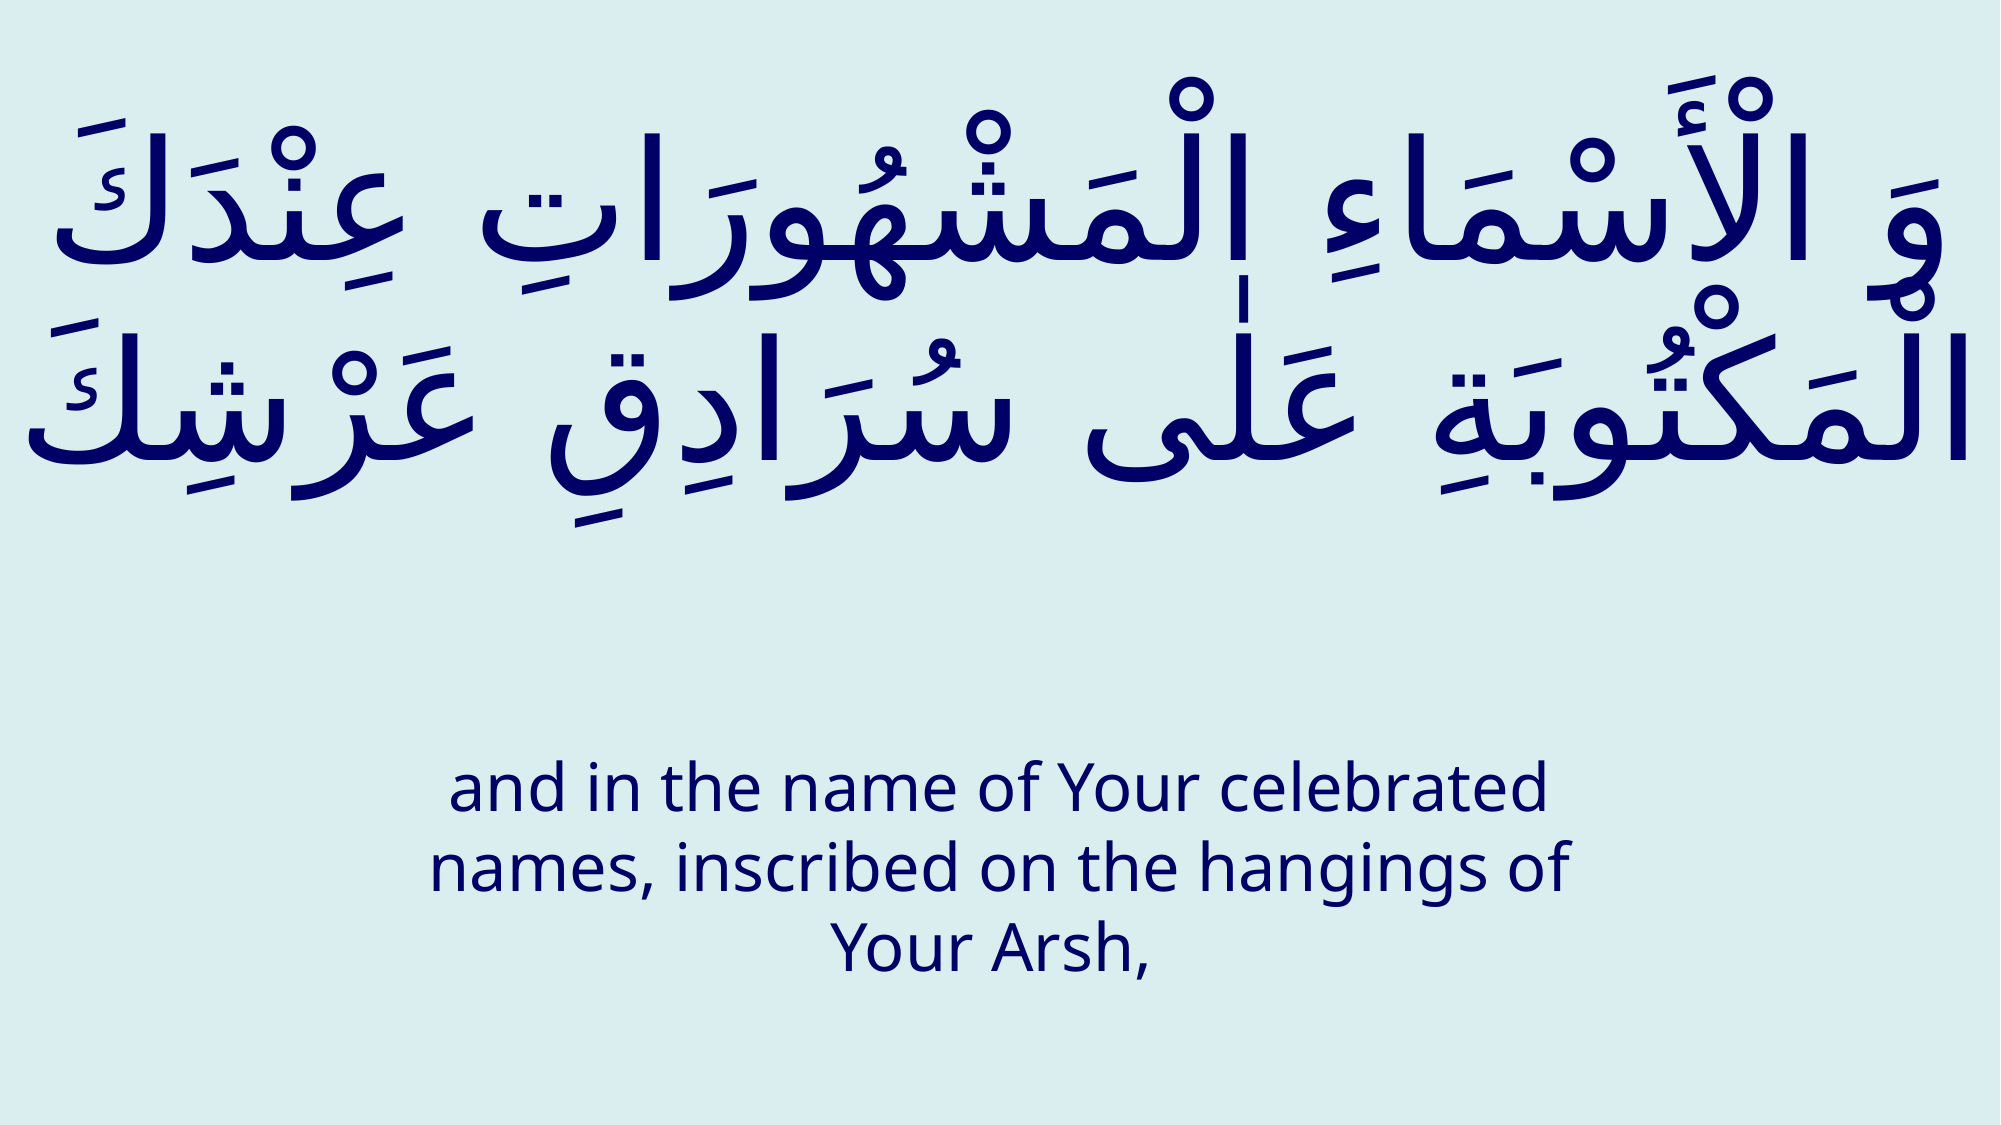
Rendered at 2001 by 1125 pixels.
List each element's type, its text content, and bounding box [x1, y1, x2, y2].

list and in the name of Your celebrated names, inscribed on the hangings of Your Arsh, [356, 737, 1644, 1050]
title وَ الْأَسْمَاءِ الْمَشْهُورَاتِ عِنْدَكَ الْمَكْتُوبَةِ عَلٰى سُرَادِقِ عَرْشِكَ‏ [0, 200, 2000, 388]
